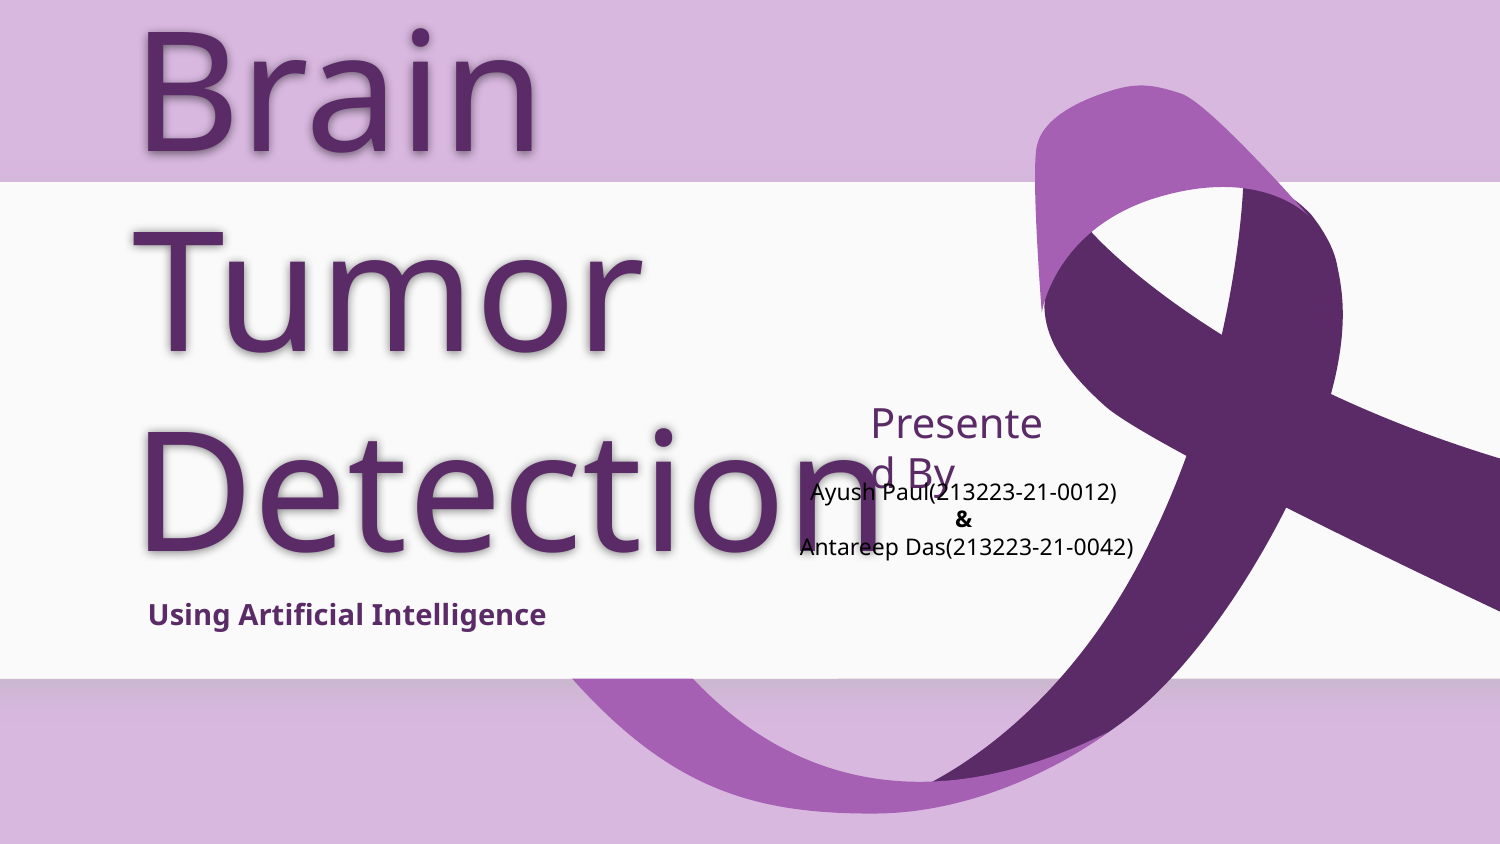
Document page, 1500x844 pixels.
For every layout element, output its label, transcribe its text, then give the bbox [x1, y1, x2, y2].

title Brain Tumor Detection [117, 189, 964, 600]
text_box Ayush Paul(213223-21-0012) & Antareep Das(213223-21-0042) [774, 462, 1160, 536]
subtitle Using Artificial Intelligence [132, 581, 578, 655]
text_box Presented By [855, 381, 1079, 462]
